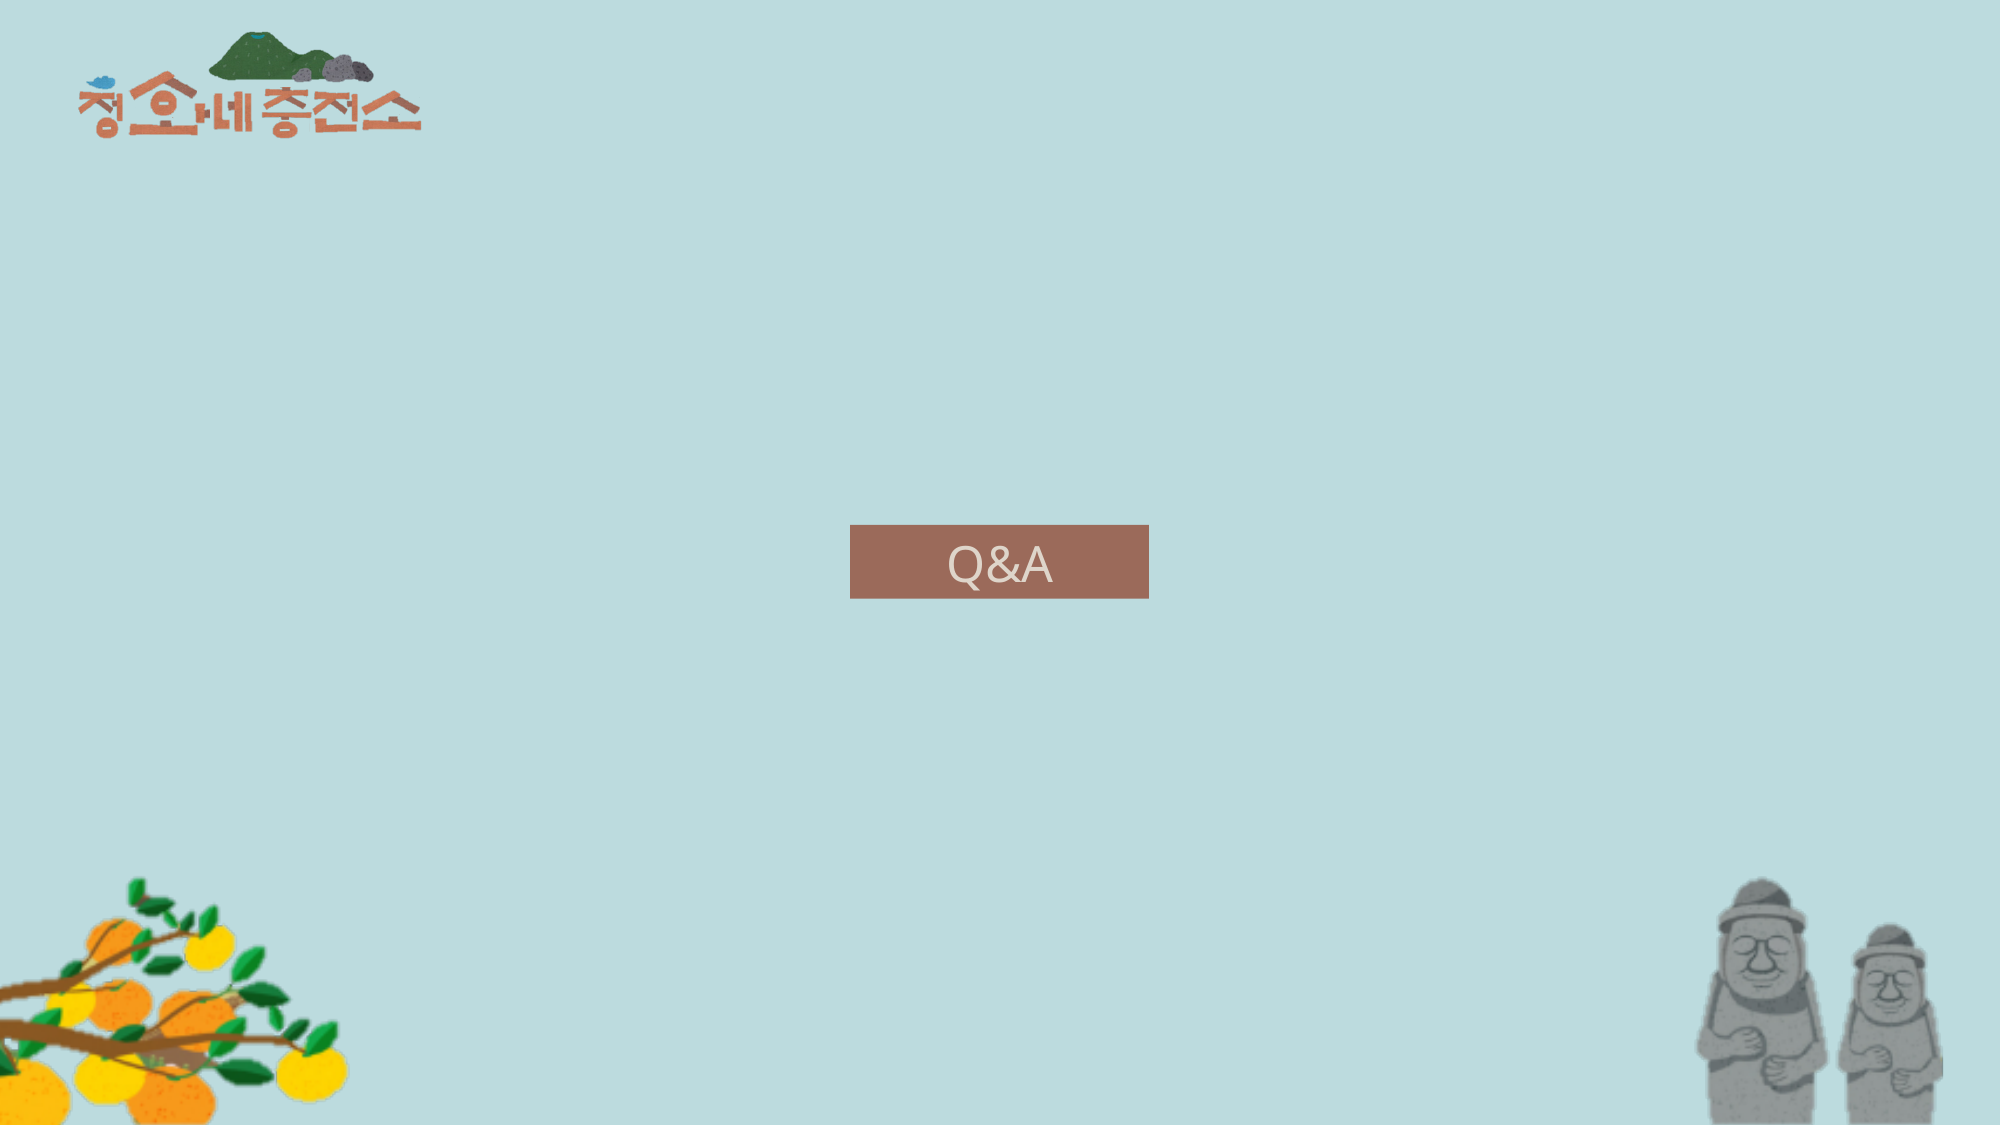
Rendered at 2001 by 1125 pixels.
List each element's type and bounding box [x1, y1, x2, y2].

text_box [74, 18, 422, 143]
text_box [850, 524, 1150, 601]
picture [1657, 867, 1967, 1125]
picture [0, 858, 366, 1125]
